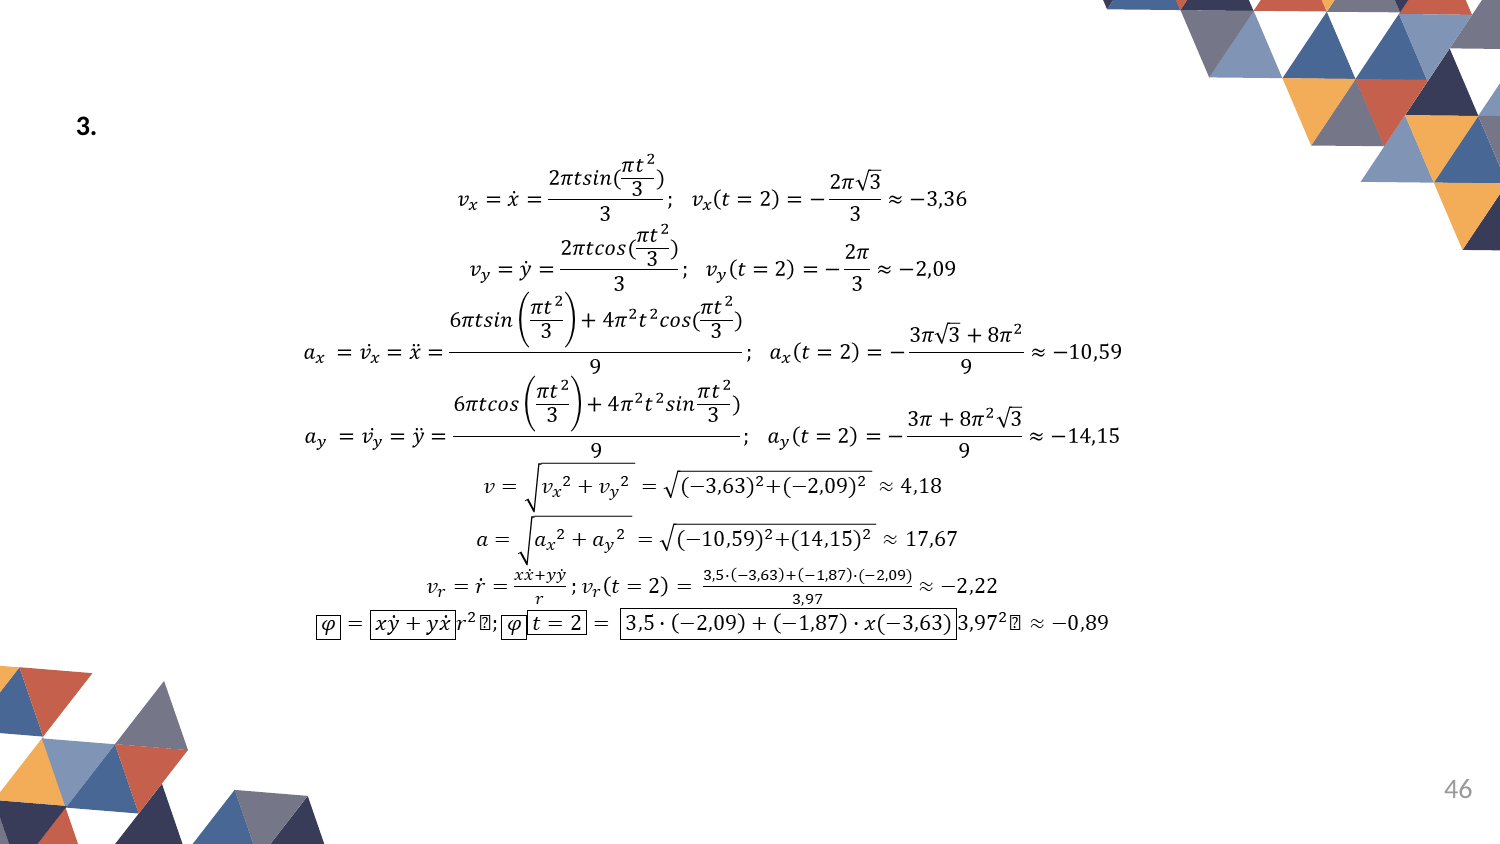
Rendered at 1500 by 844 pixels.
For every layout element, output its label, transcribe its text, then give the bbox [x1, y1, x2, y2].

text_box 3. [60, 99, 154, 149]
text_box 46 [1429, 763, 1497, 812]
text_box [1119, 0, 1500, 165]
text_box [0, 619, 293, 844]
text_box [90, 143, 1335, 730]
